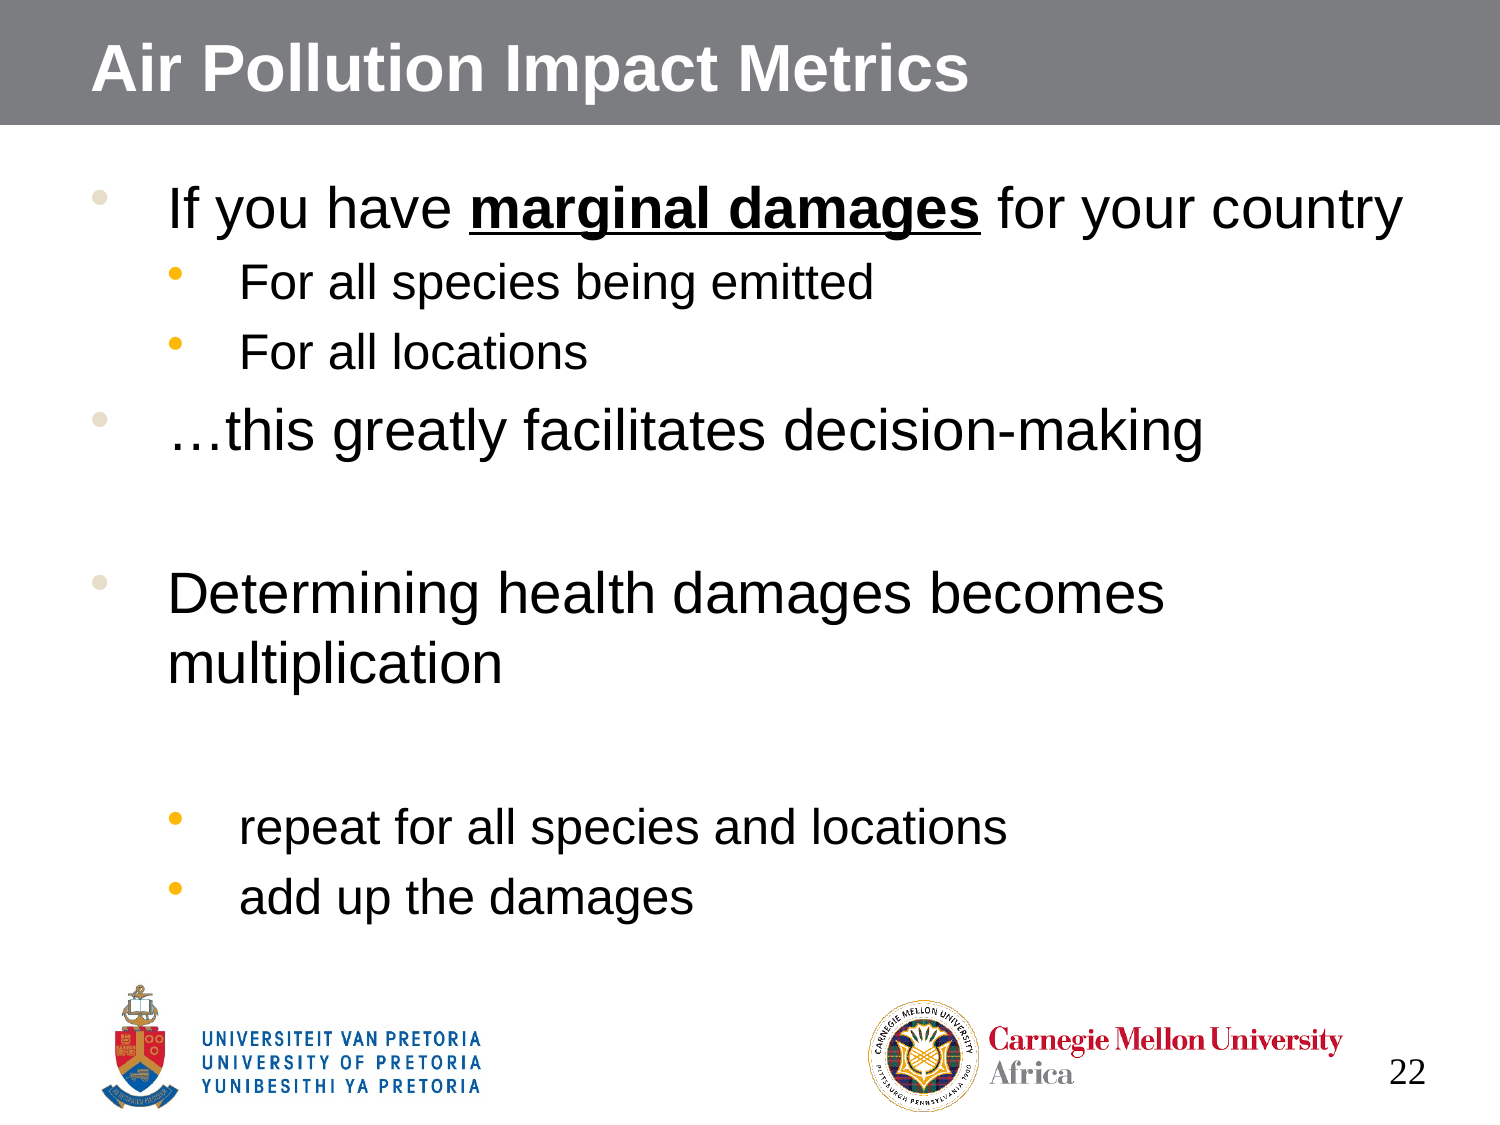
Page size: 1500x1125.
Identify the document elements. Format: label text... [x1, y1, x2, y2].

picture [989, 1026, 1343, 1084]
picture [868, 1000, 979, 1112]
title Air Pollution Impact Metrics [75, 12, 1425, 113]
picture [92, 980, 495, 1112]
